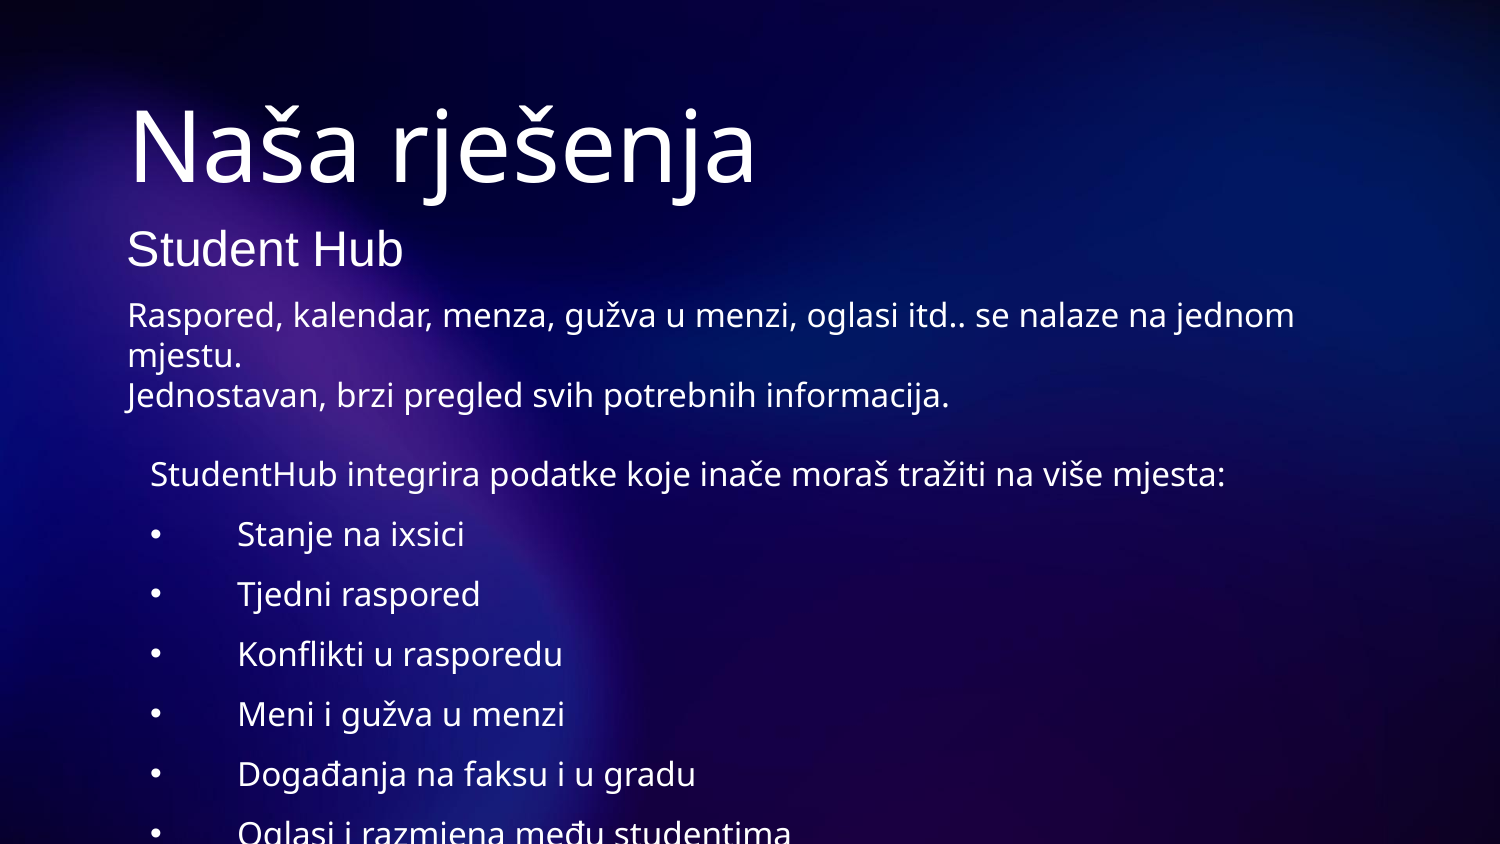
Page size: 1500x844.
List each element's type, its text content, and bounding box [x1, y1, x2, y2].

list Raspored, kalendar, menza, gužva u menzi, oglasi itd.. se nalaze na jednom mjestu. Jednostavan, brzi pregled svih potrebnih informacija. StudentHub integrira podatke koje inače moraš tražiti na više mjesta: Stanje na ixsici Tjedni raspored Konflikti u rasporedu Meni i gužva u menzi Događanja na faksu i u gradu Oglasi i razmjena među studentima [112, 278, 1411, 777]
picture [0, 0, 1500, 844]
text_box Student Hub [112, 209, 632, 284]
title Naša rješenja [112, 67, 1362, 210]
